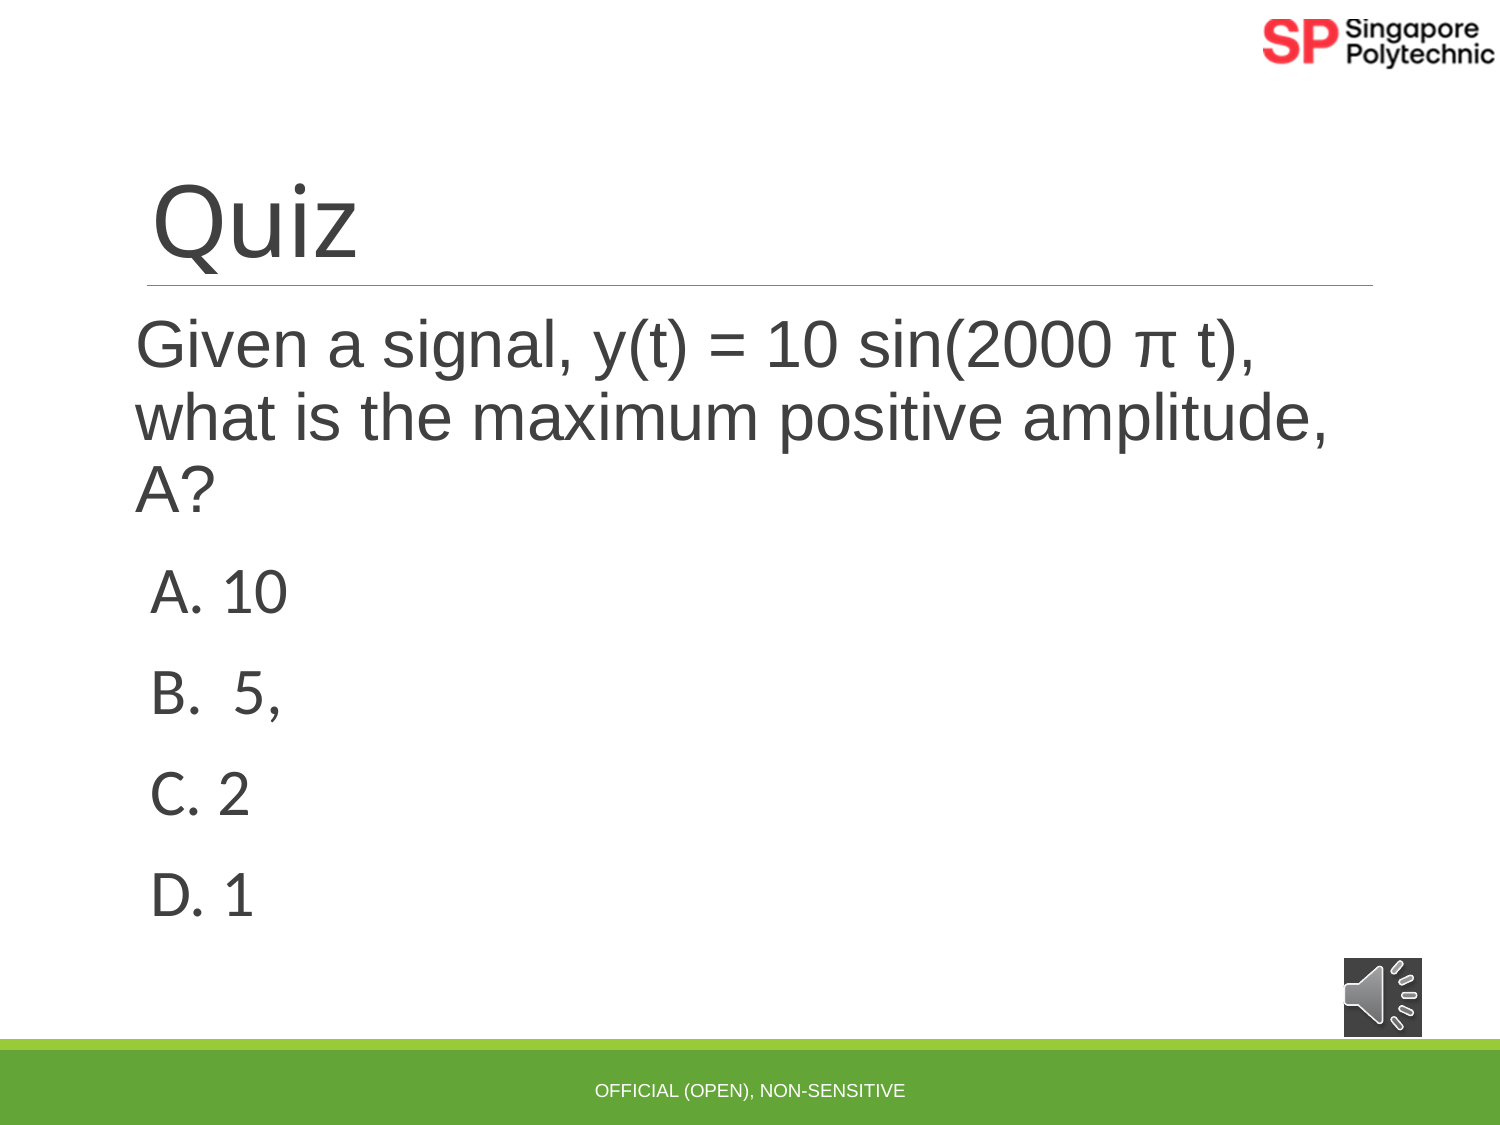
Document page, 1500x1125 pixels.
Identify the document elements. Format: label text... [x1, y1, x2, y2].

footer Official (Open), Non-sensitive [453, 1059, 1047, 1120]
picture [1342, 956, 1424, 1038]
list Given a signal, y(t) = 10 sin(2000 π t), what is the maximum positive amplitude, A? A. 10 B. 5, C. 2 D. 1 [135, 302, 1373, 963]
title Quiz [135, 47, 1373, 285]
picture [1263, 19, 1496, 72]
